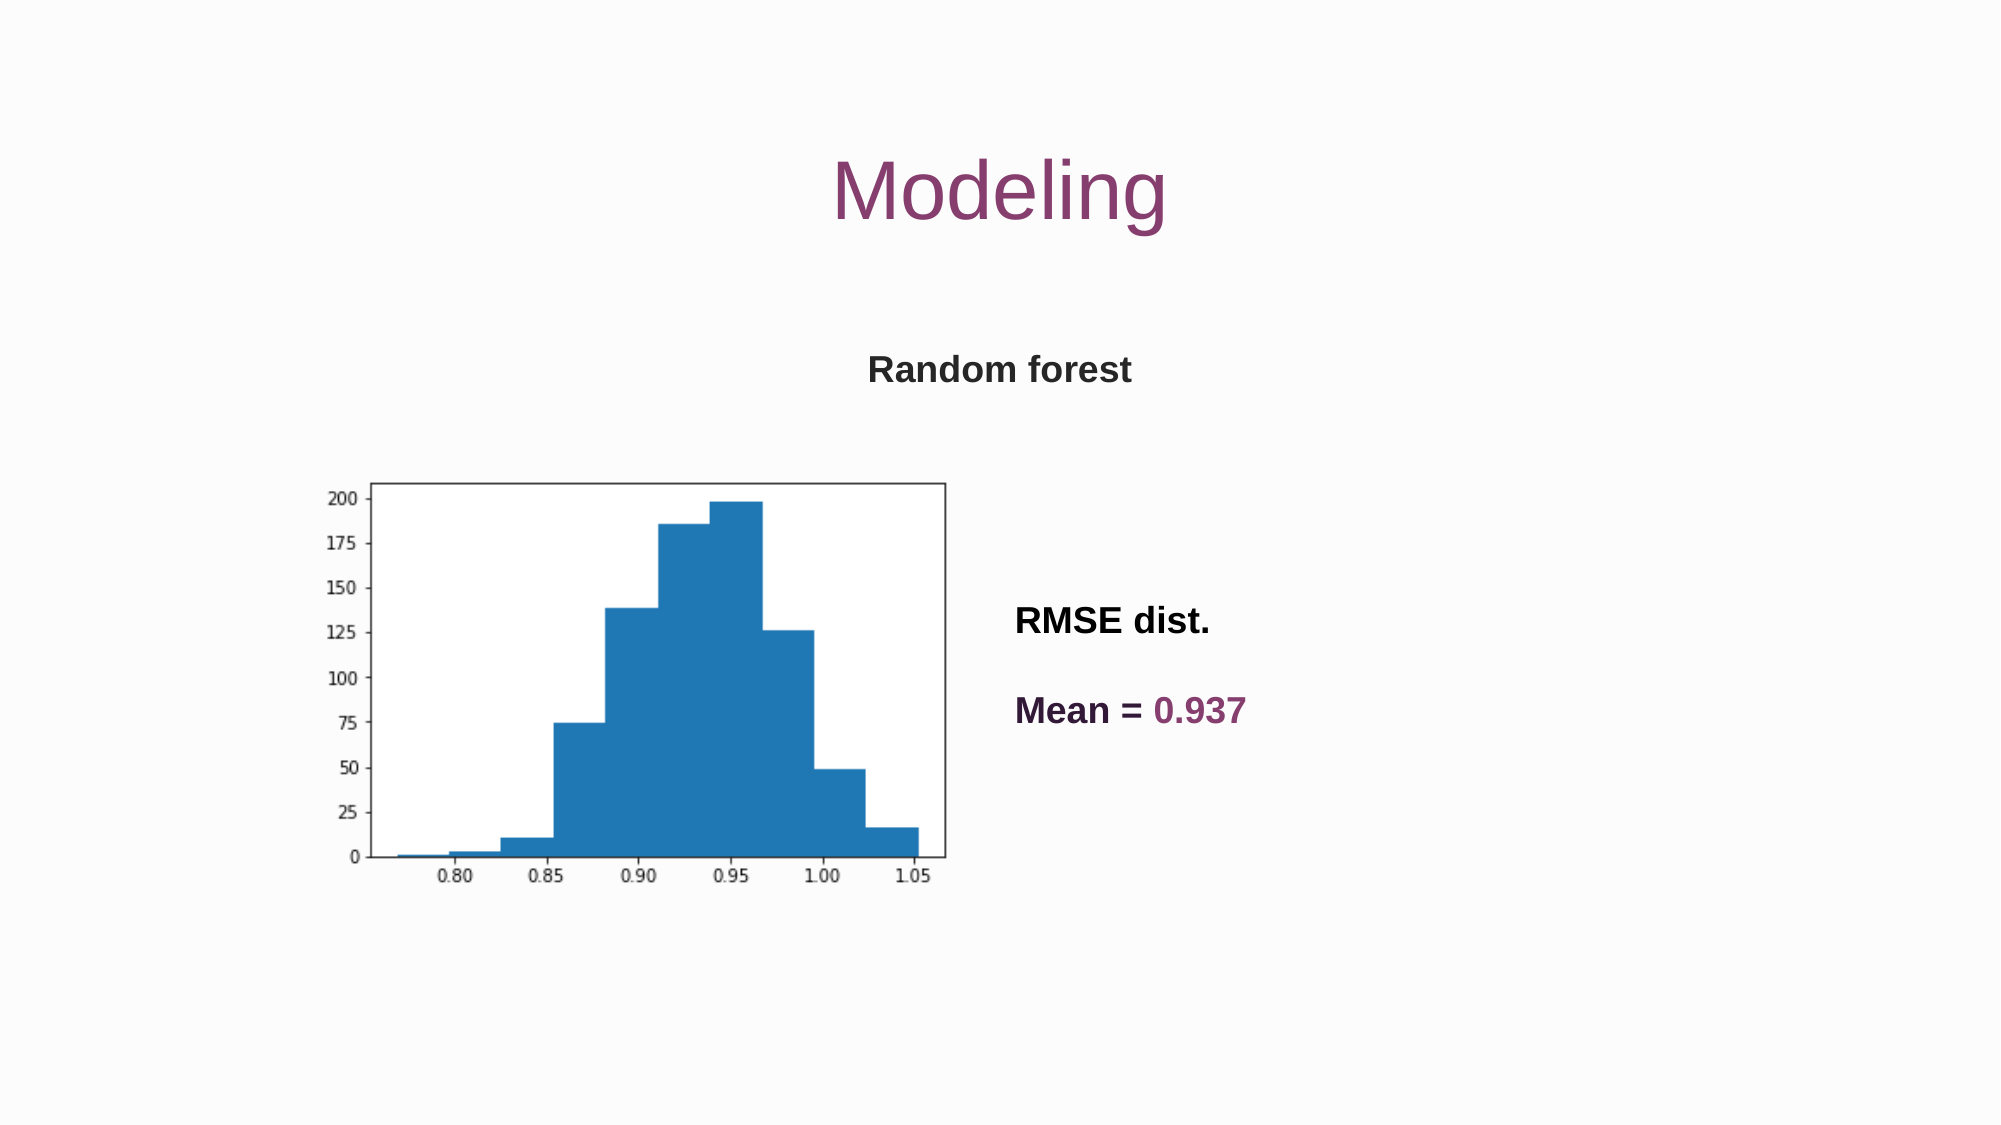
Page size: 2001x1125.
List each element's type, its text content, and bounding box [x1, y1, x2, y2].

text_box RMSE dist. Mean = 0.937 [999, 588, 1723, 739]
text_box Modeling [0, 129, 2000, 244]
text_box Random forest [678, 337, 1322, 397]
picture [314, 466, 962, 898]
